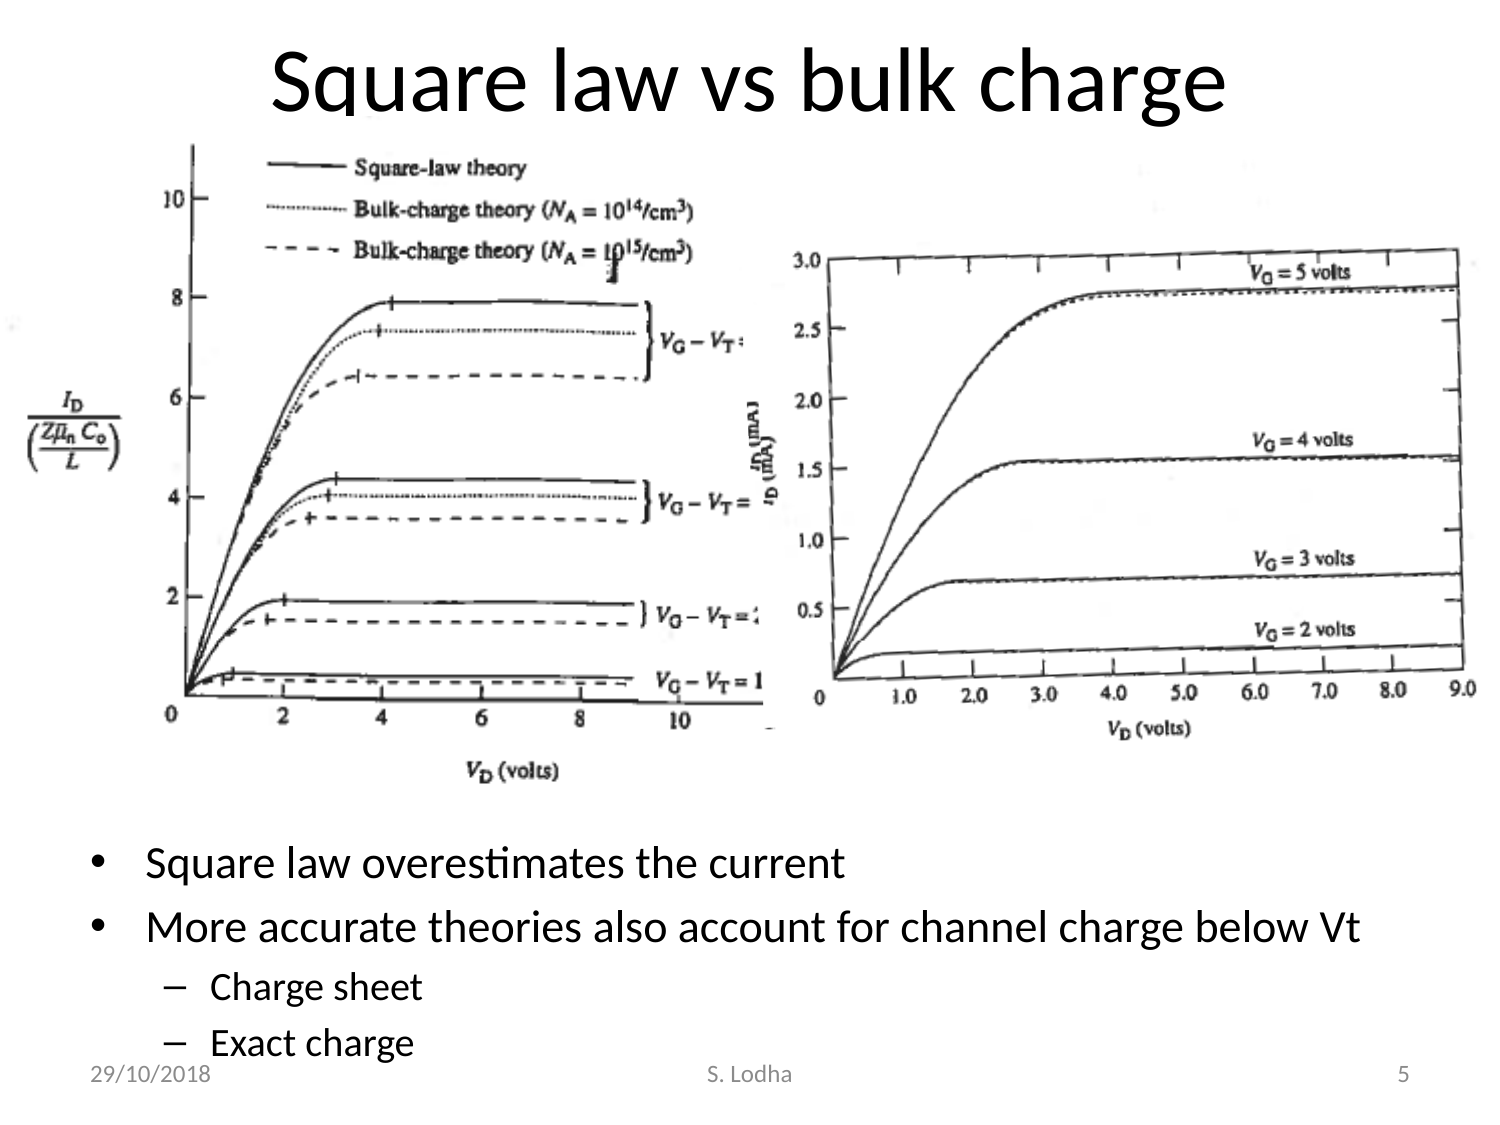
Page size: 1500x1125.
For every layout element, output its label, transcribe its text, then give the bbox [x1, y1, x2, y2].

slide_number 5 [1074, 1042, 1425, 1103]
footer S. Lodha [512, 1042, 988, 1103]
title Square law vs bulk charge [75, 0, 1425, 151]
picture [0, 116, 1500, 800]
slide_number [75, 1042, 425, 1103]
list Square law overestimates the current More accurate theories also account for channel charge below Vt Charge sheet Exact charge [75, 825, 1425, 1077]
